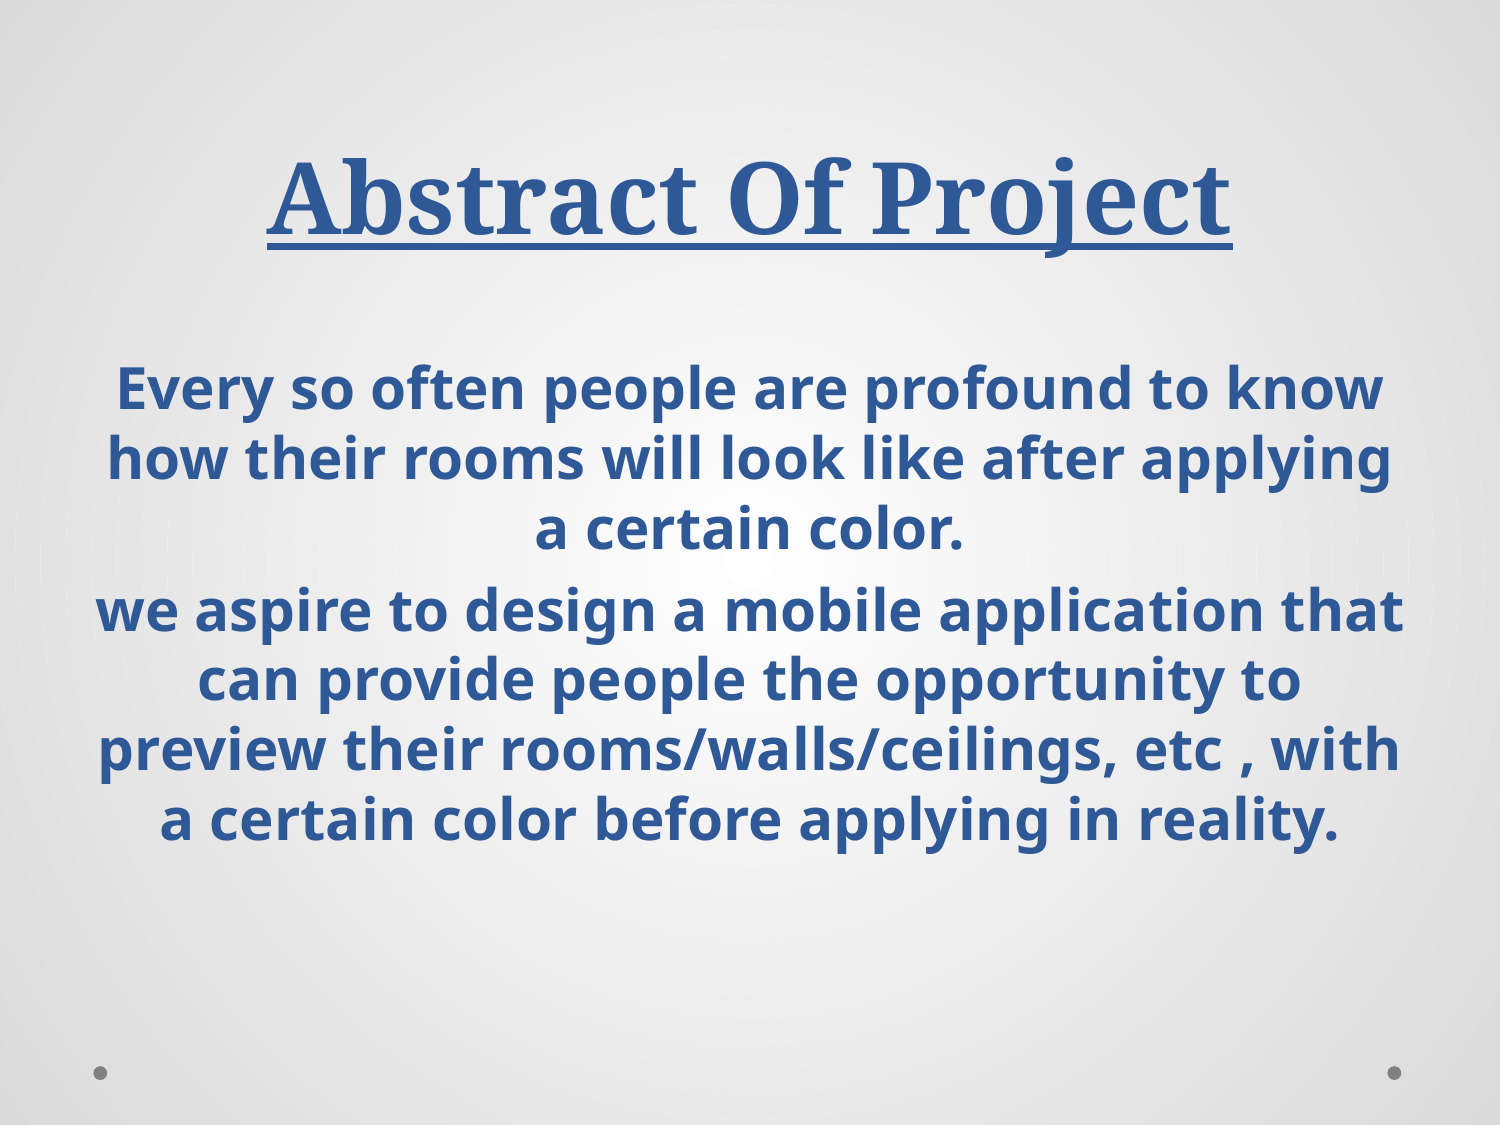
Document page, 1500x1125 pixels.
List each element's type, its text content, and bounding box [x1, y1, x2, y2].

list Every so often people are profound to know how their rooms will look like after applying a certain color. we aspire to design a mobile application that can provide people the opportunity to preview their rooms/walls/ceilings, etc , with a certain color before applying in reality. [75, 262, 1425, 1005]
title Abstract Of Project [75, 0, 1425, 262]
